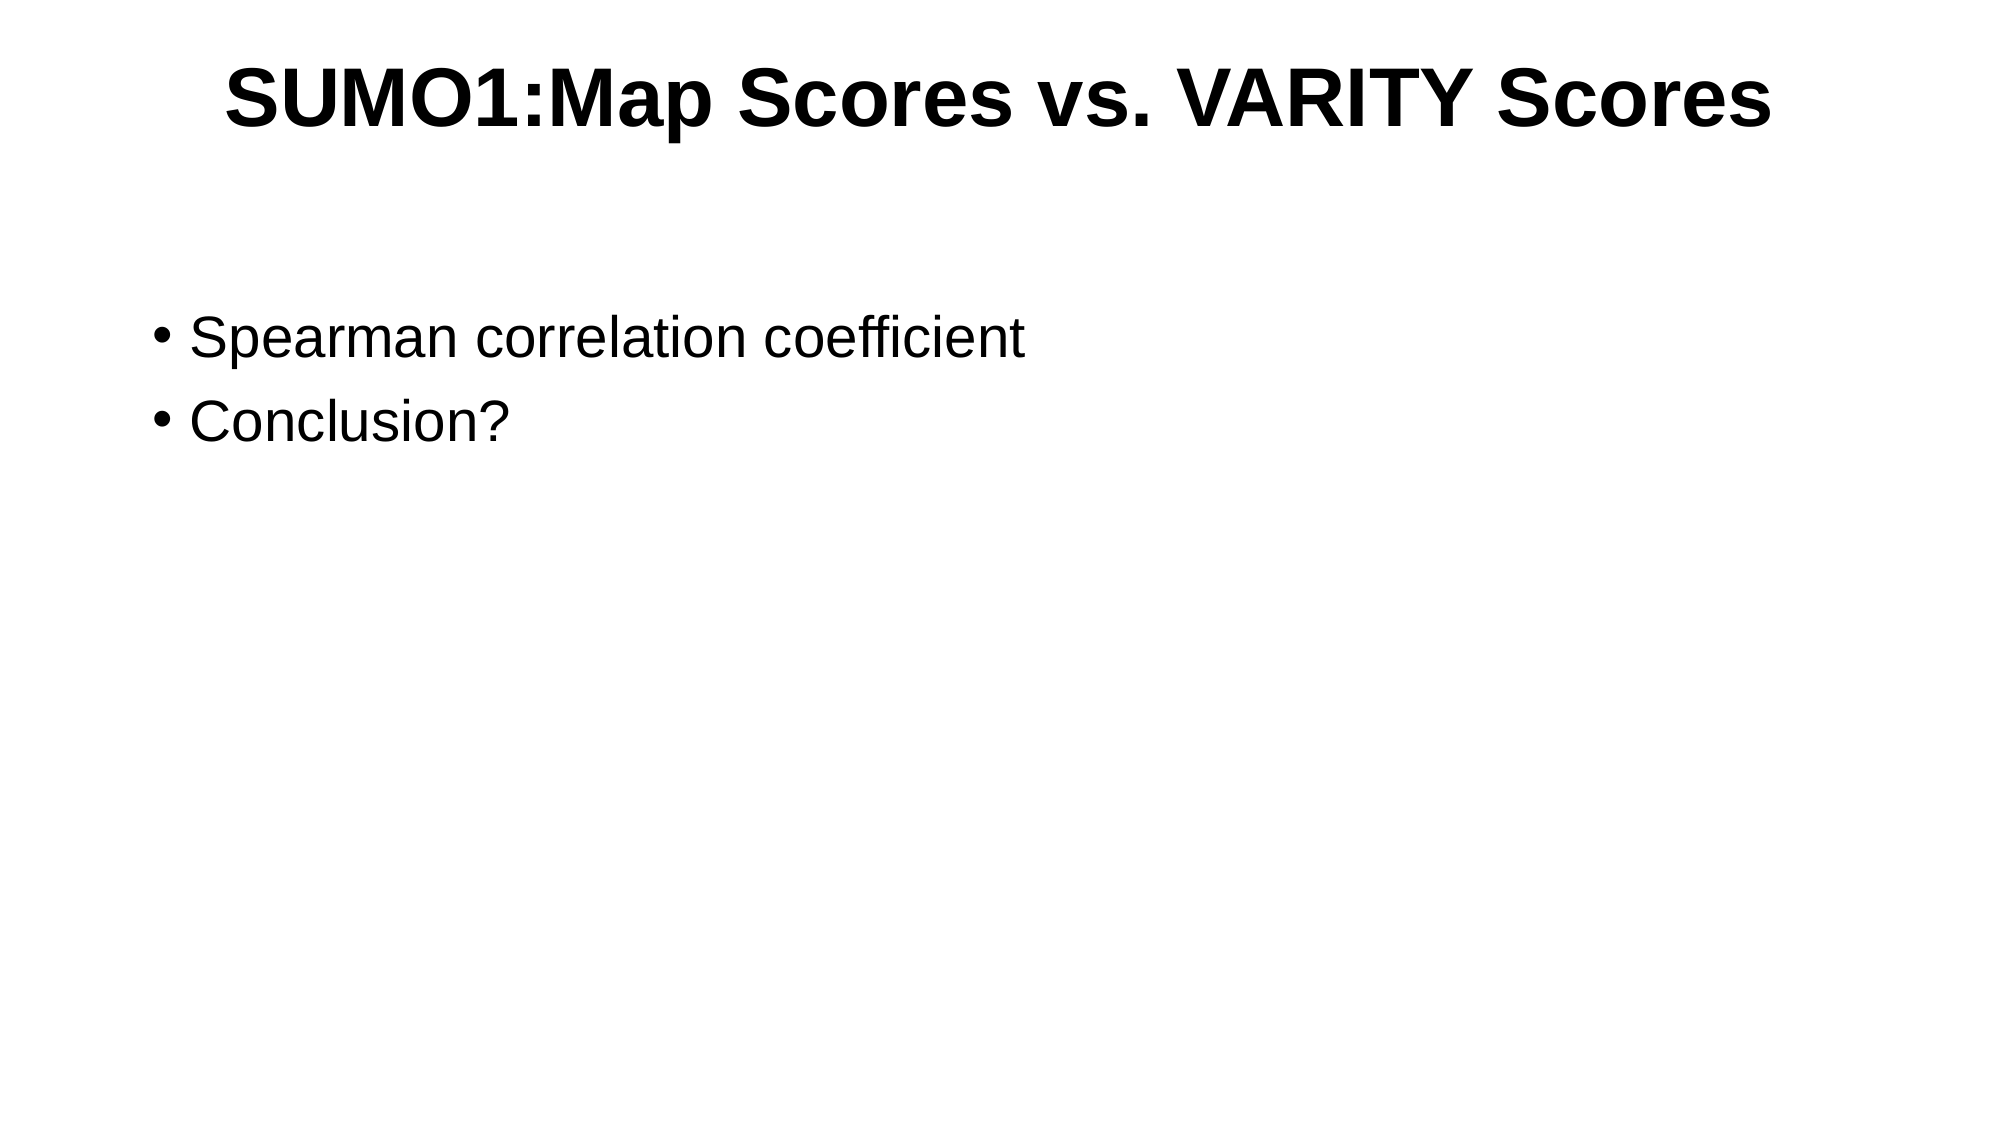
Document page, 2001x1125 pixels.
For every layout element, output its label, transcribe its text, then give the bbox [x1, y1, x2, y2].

title SUMO1:Map Scores vs. VARITY Scores [137, 0, 1863, 209]
list Spearman correlation coefficient Conclusion? [137, 299, 1863, 1014]
